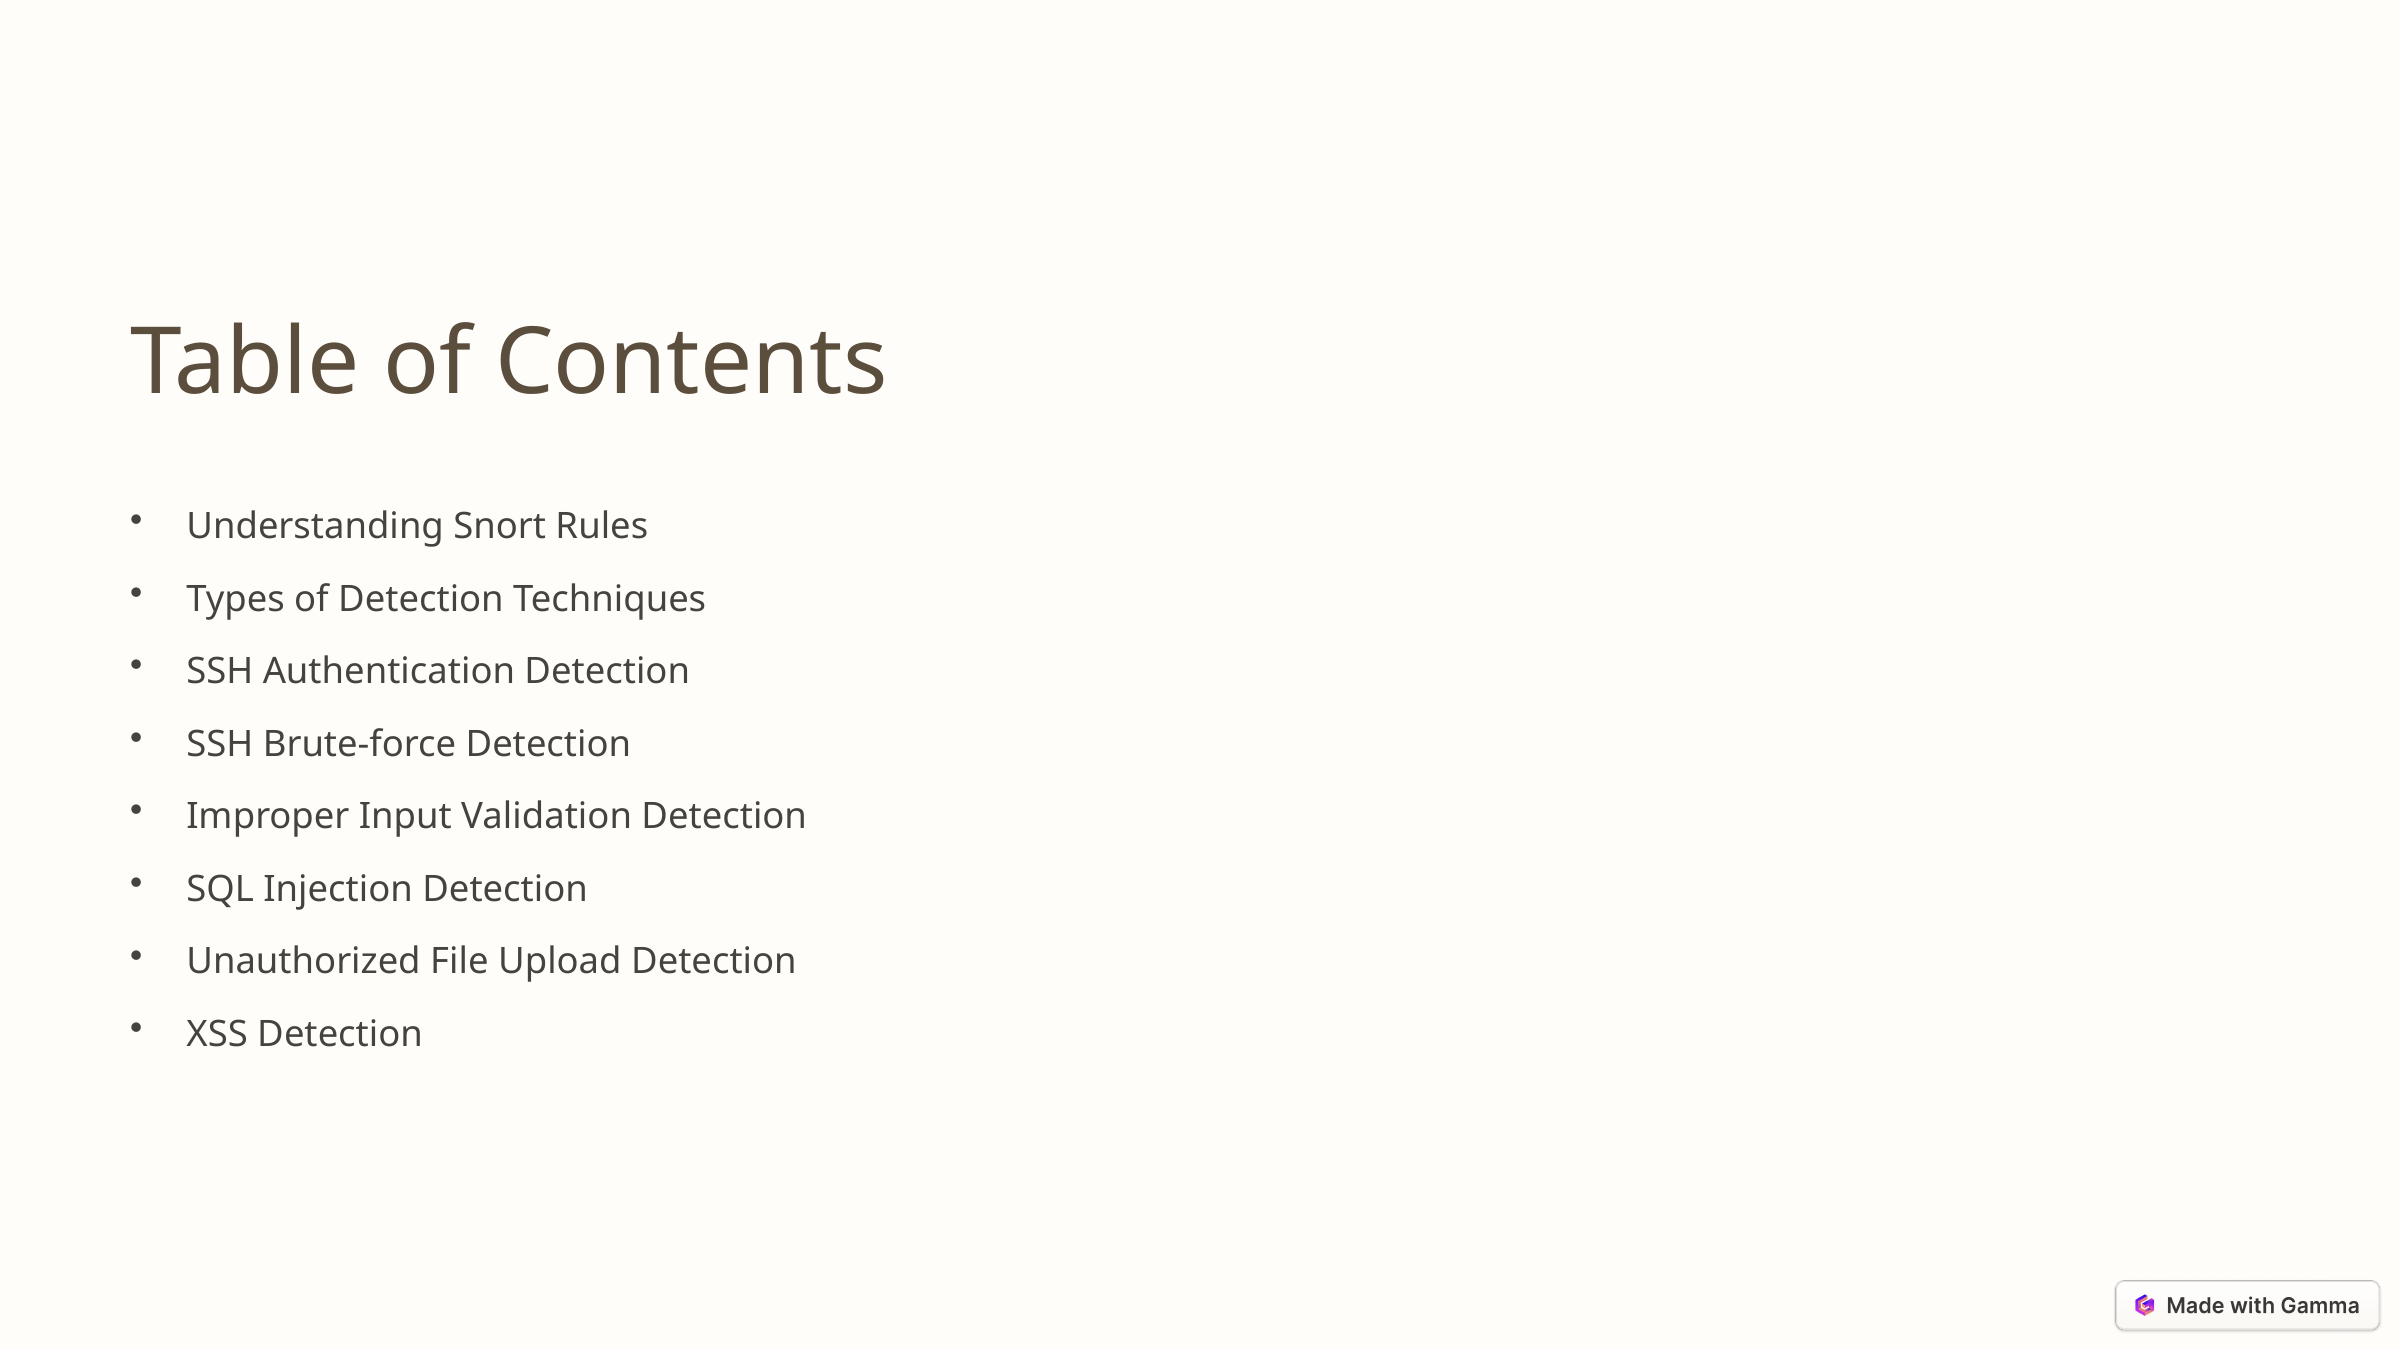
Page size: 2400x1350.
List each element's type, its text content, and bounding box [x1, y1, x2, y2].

text_box XSS Detection [130, 994, 2270, 1054]
text_box Improper Input Validation Detection [130, 776, 2270, 837]
text_box Unauthorized File Upload Detection [130, 921, 2270, 982]
text_box Understanding Snort Rules [130, 486, 2270, 547]
text_box Types of Detection Techniques [130, 559, 2270, 619]
text_box Table of Contents [130, 295, 1061, 413]
text_box SSH Brute-force Detection [130, 704, 2270, 764]
text_box SQL Injection Detection [130, 849, 2270, 909]
text_box SSH Authentication Detection [130, 631, 2270, 692]
picture [2106, 1271, 2389, 1339]
